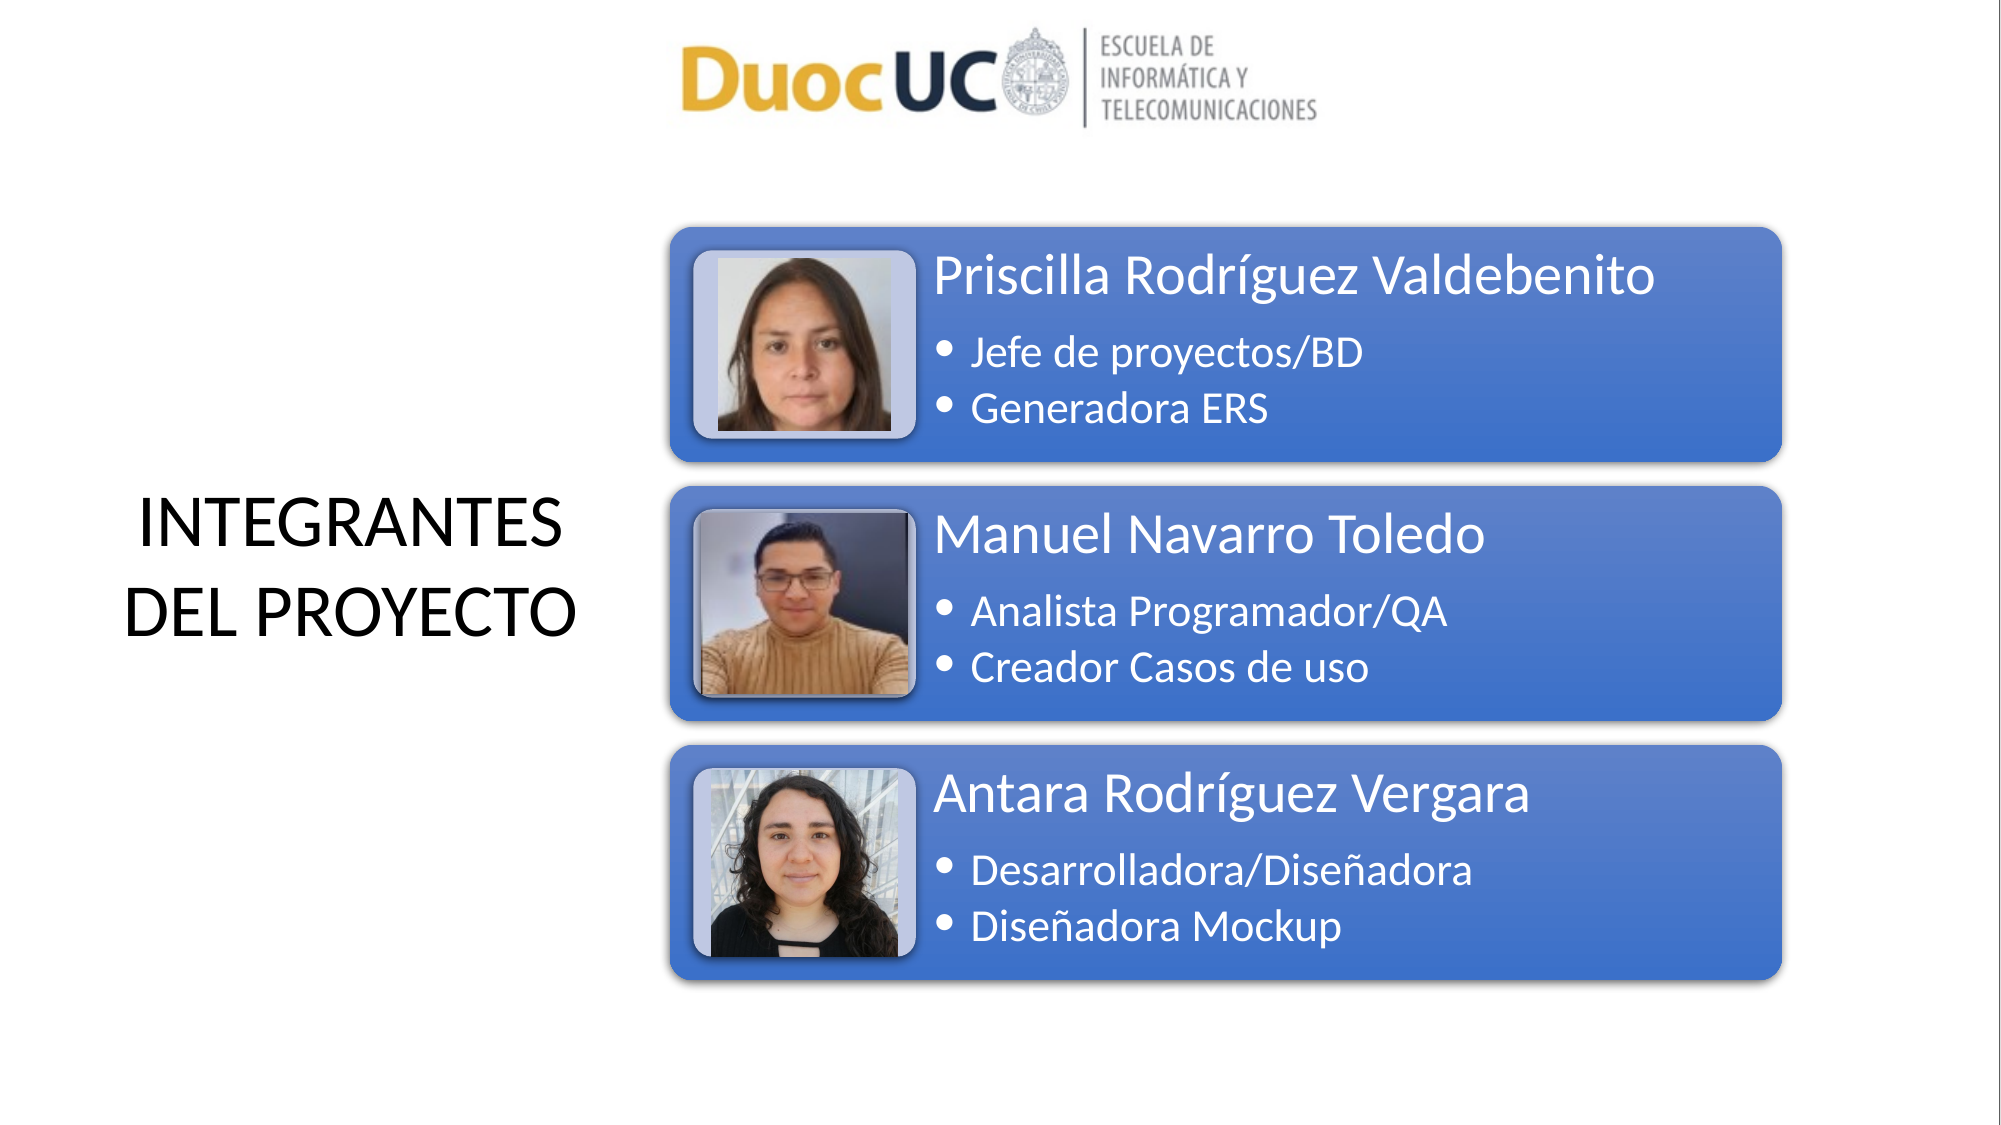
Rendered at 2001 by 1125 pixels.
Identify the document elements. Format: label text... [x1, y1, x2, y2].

text_box INTEGRANTES DEL PROYECTO [105, 463, 597, 659]
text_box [669, 226, 1783, 981]
picture [0, 0, 2001, 1125]
